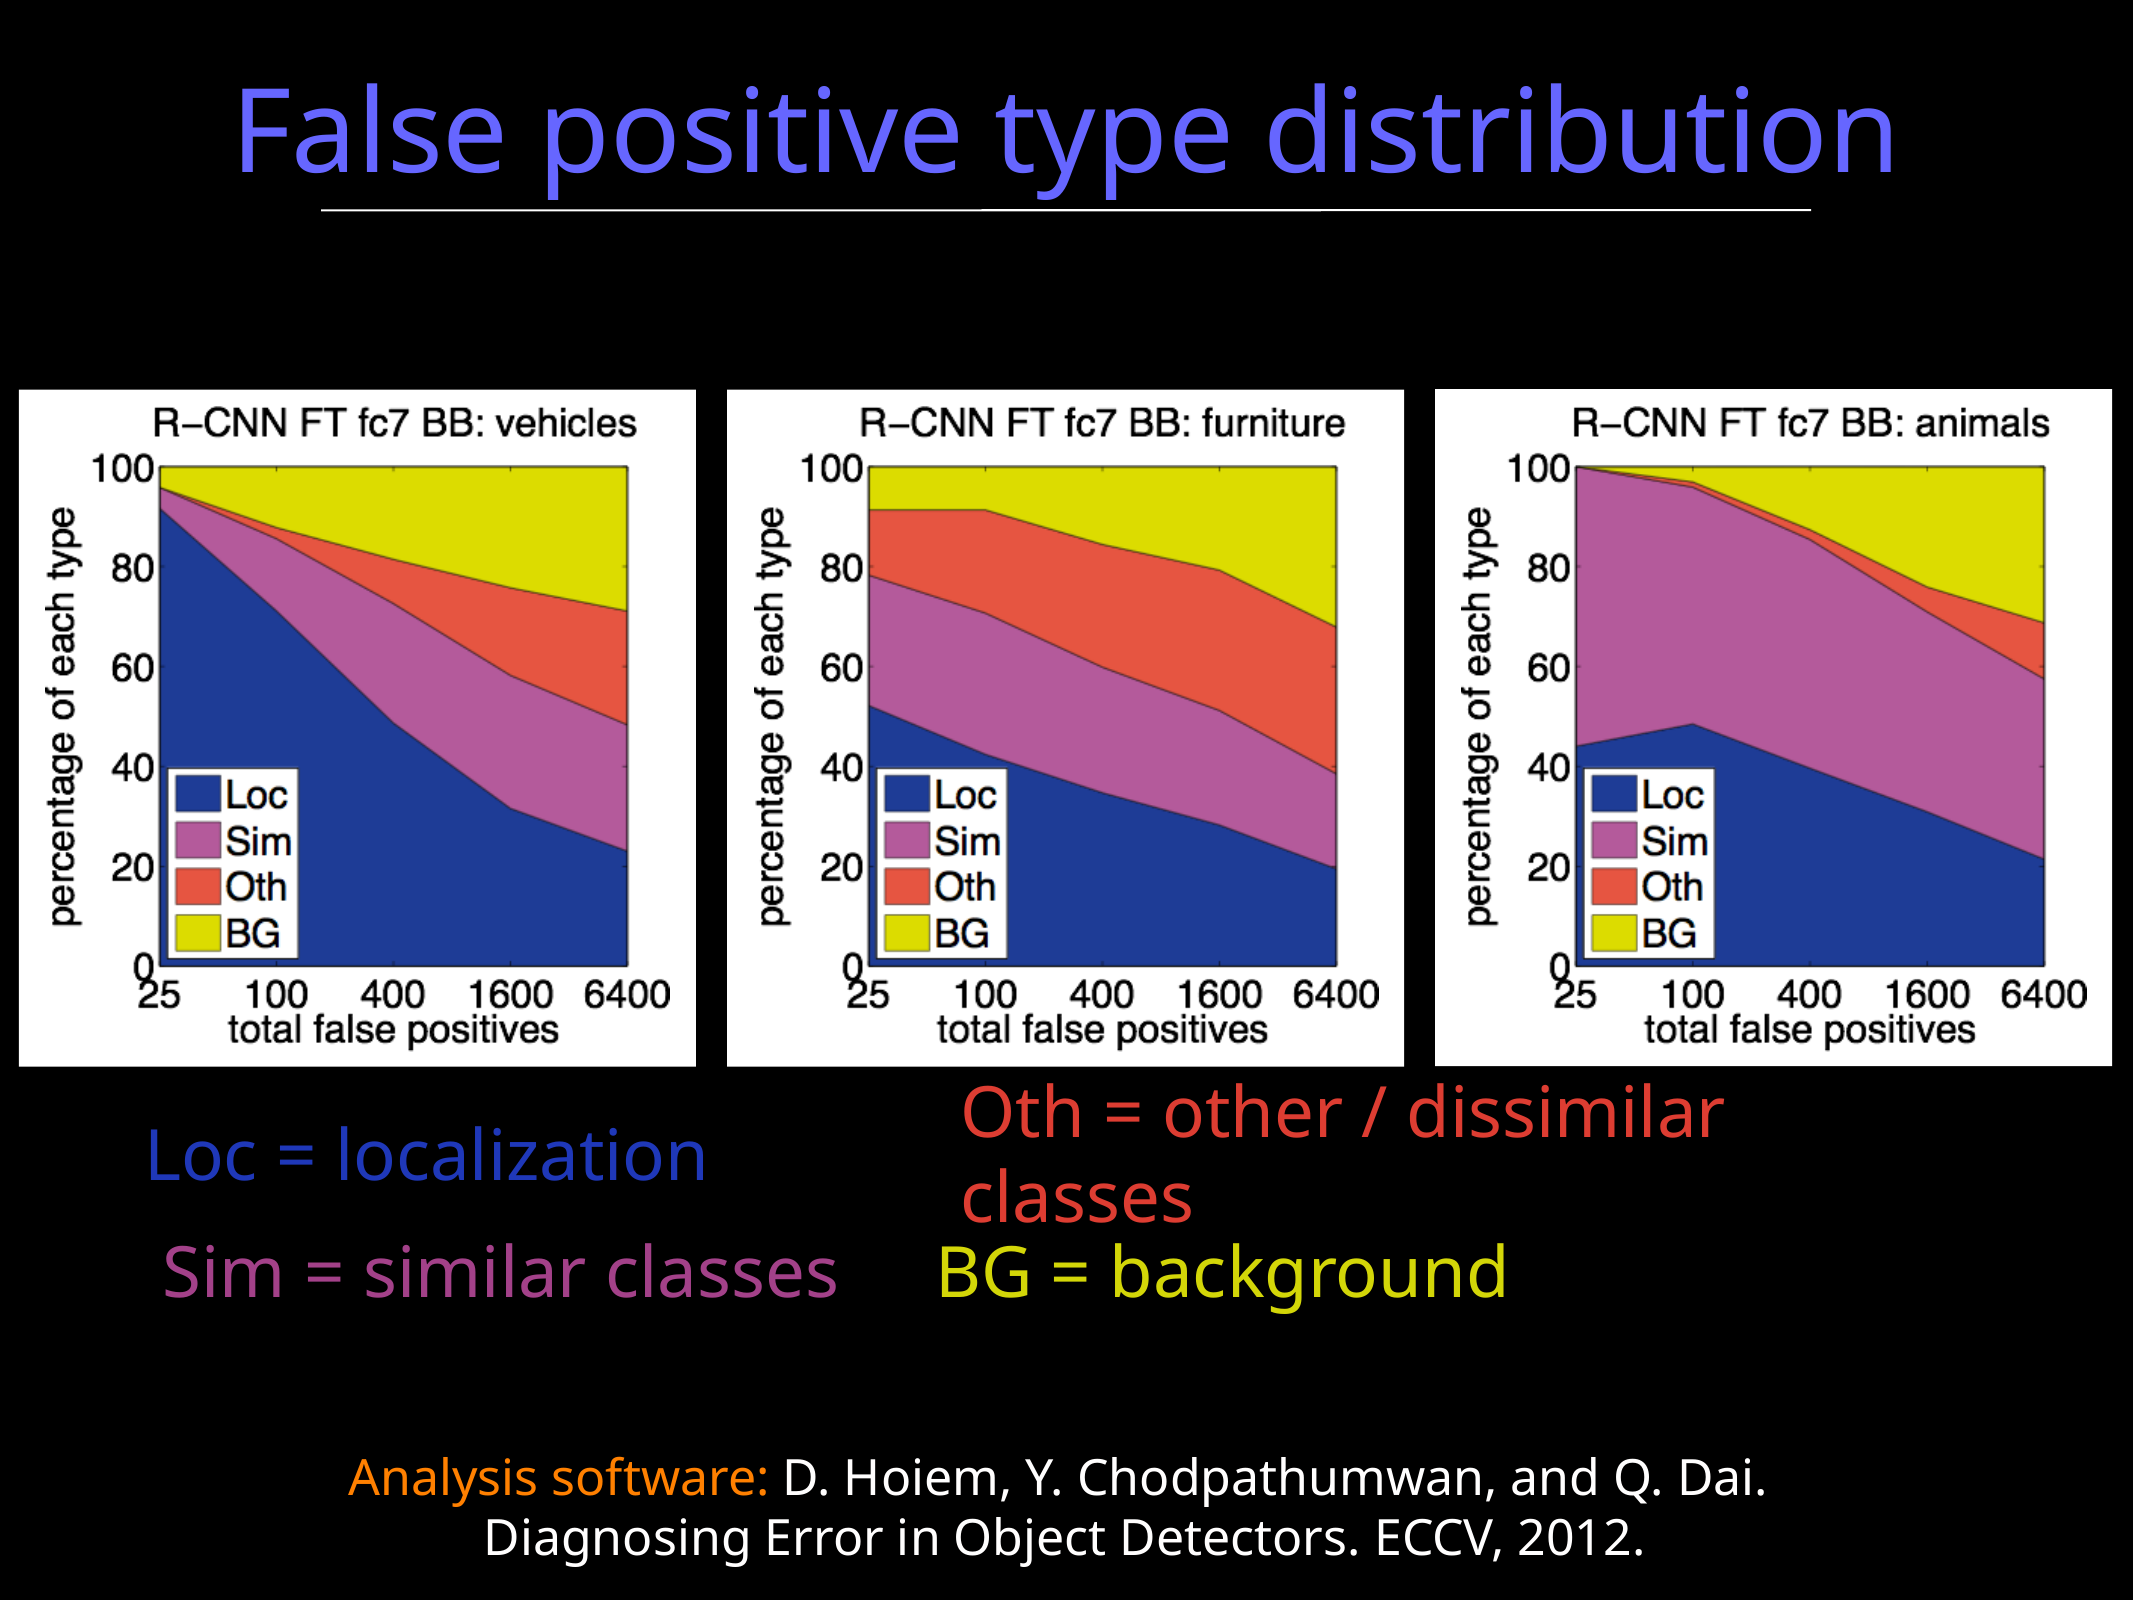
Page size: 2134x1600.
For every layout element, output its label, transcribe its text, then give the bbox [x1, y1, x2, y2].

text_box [161, 1099, 841, 1322]
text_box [960, 1099, 1970, 1322]
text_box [726, 389, 1405, 1067]
text_box Analysis software: D. Hoiem, Y. Chodpathumwan, and Q. Dai. Diagnosing Error in Object Detectors. ECCV, 2012. [322, 1432, 1808, 1579]
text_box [1434, 388, 2113, 1067]
title False positive type distribution [208, 41, 1925, 211]
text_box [18, 389, 697, 1067]
